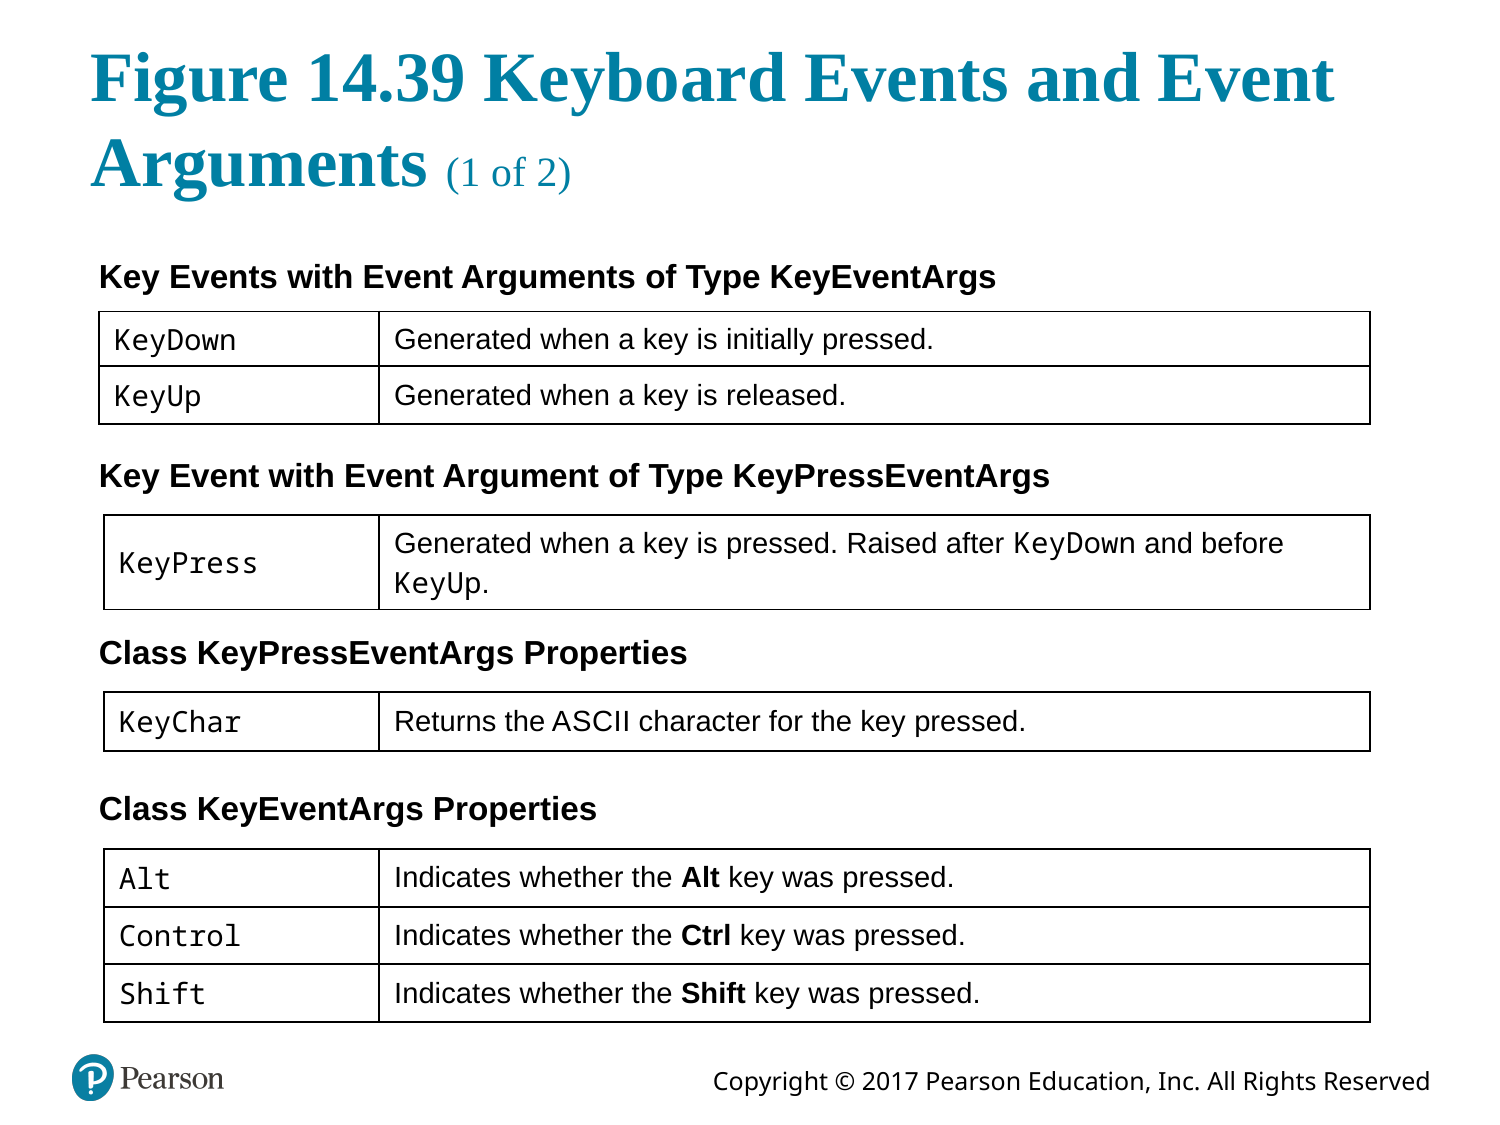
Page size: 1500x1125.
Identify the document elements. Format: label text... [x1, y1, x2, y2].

list Class KeyPressEventArgs Properties [83, 615, 792, 669]
picture [72, 1087, 83, 1101]
picture [80, 1063, 106, 1088]
table_header Returns the A S C I I character for the key pressed. [380, 693, 1369, 750]
picture [98, 1054, 224, 1101]
table_cell Indicates whether the Ctrl key was pressed. [380, 908, 1369, 963]
table_cell Shift [105, 965, 378, 1021]
table_cell KeyUp [100, 367, 378, 423]
table_header Generated when a key is initially pressed. [380, 312, 1369, 365]
table_header Indicates whether the Alt key was pressed. [380, 850, 1369, 906]
table_cell Generated when a key is released. [380, 367, 1369, 423]
table_cell Control [105, 908, 378, 963]
table_header KeyChar [105, 693, 378, 750]
table_header KeyPress [105, 516, 378, 609]
table_header Alt [105, 850, 378, 906]
table_header KeyDown [100, 312, 378, 365]
table_header Generated when a key is pressed. Raised after KeyDown and before KeyUp. [380, 516, 1369, 609]
title Figure 14.39 Keyboard Events and Event Arguments (1 of 2) [75, 35, 1425, 216]
table_cell Indicates whether the Shift key was pressed. [380, 965, 1369, 1021]
list Class KeyEventArgs Properties [83, 772, 630, 826]
picture [72, 1054, 88, 1070]
list Key Events with Event Arguments of Type KeyEventArgs [83, 239, 1053, 286]
text_box Key Event with Event Argument of Type KeyPressEventArgs [83, 439, 1150, 502]
